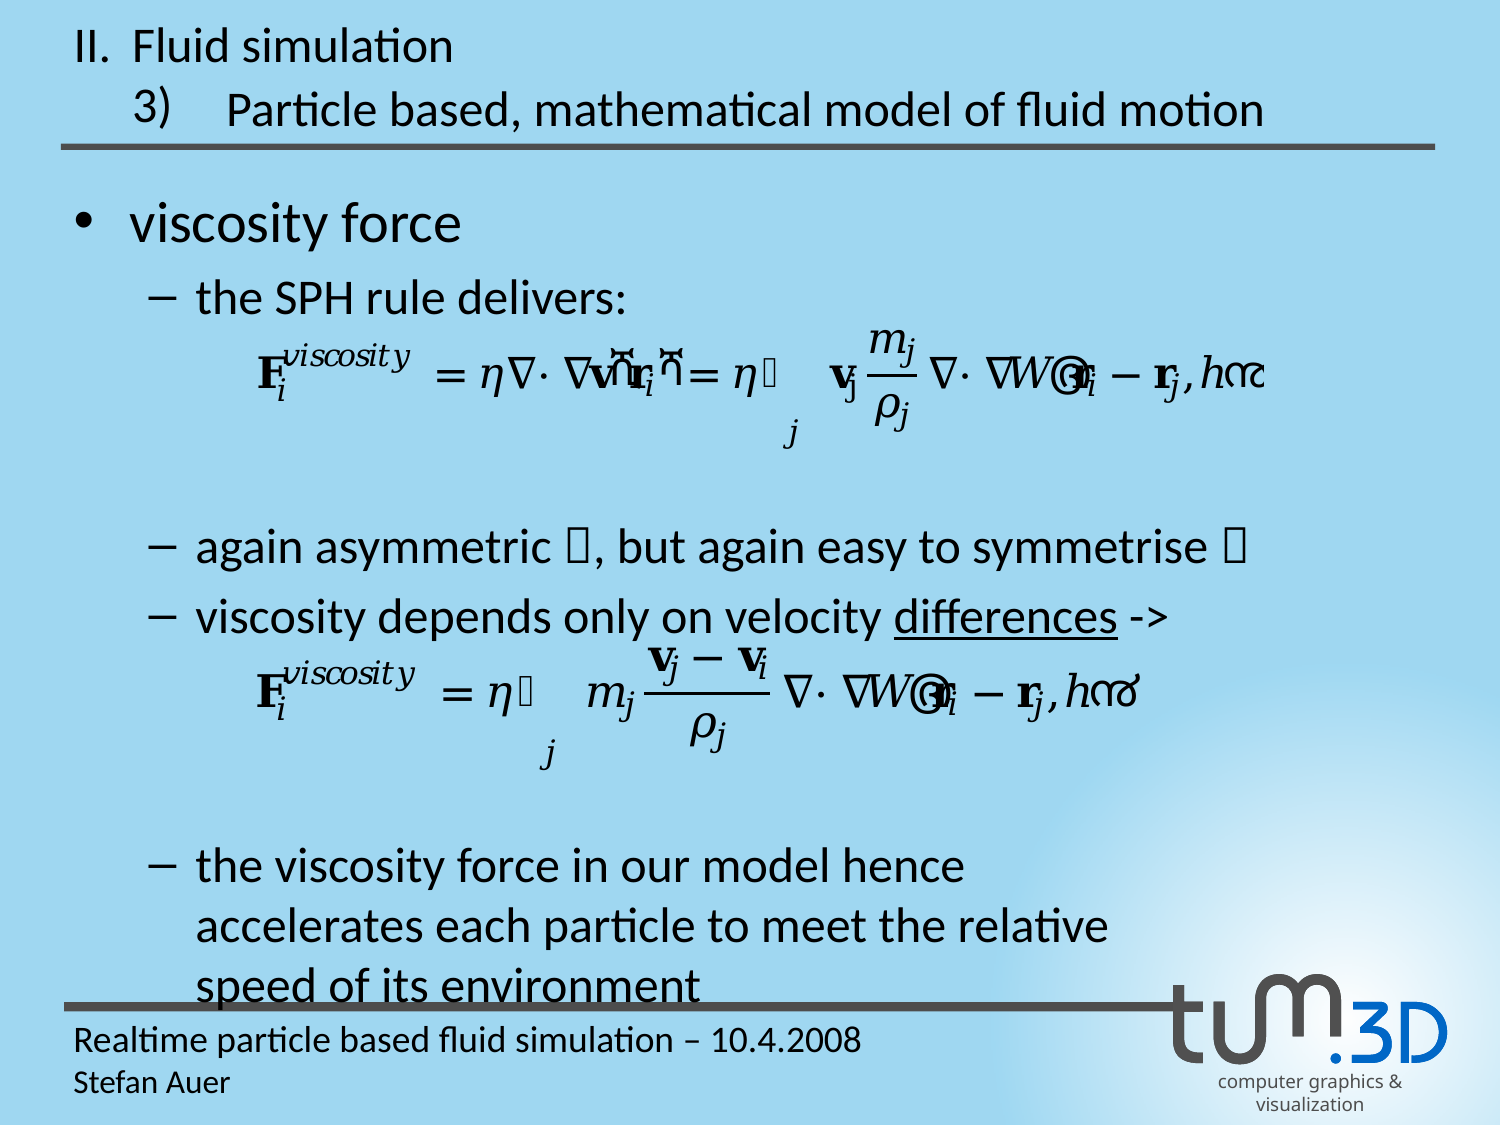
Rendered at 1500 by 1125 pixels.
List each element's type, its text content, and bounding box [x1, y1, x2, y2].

list 3) [117, 64, 223, 159]
list viscosity force the SPH rule delivers: again asymmetric , but again easy to symmetrise  viscosity depends only on velocity differences -> the viscosity force in our model hence accelerates each particle to meet the relative speed of its environment [58, 176, 1444, 1006]
list Particle based, mathematical model of fluid motion [210, 68, 1442, 175]
picture [0, 0, 1500, 1125]
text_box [175, 644, 1190, 821]
list Fluid simulation [117, 5, 1442, 68]
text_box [234, 327, 1266, 497]
list II. [58, 5, 117, 88]
